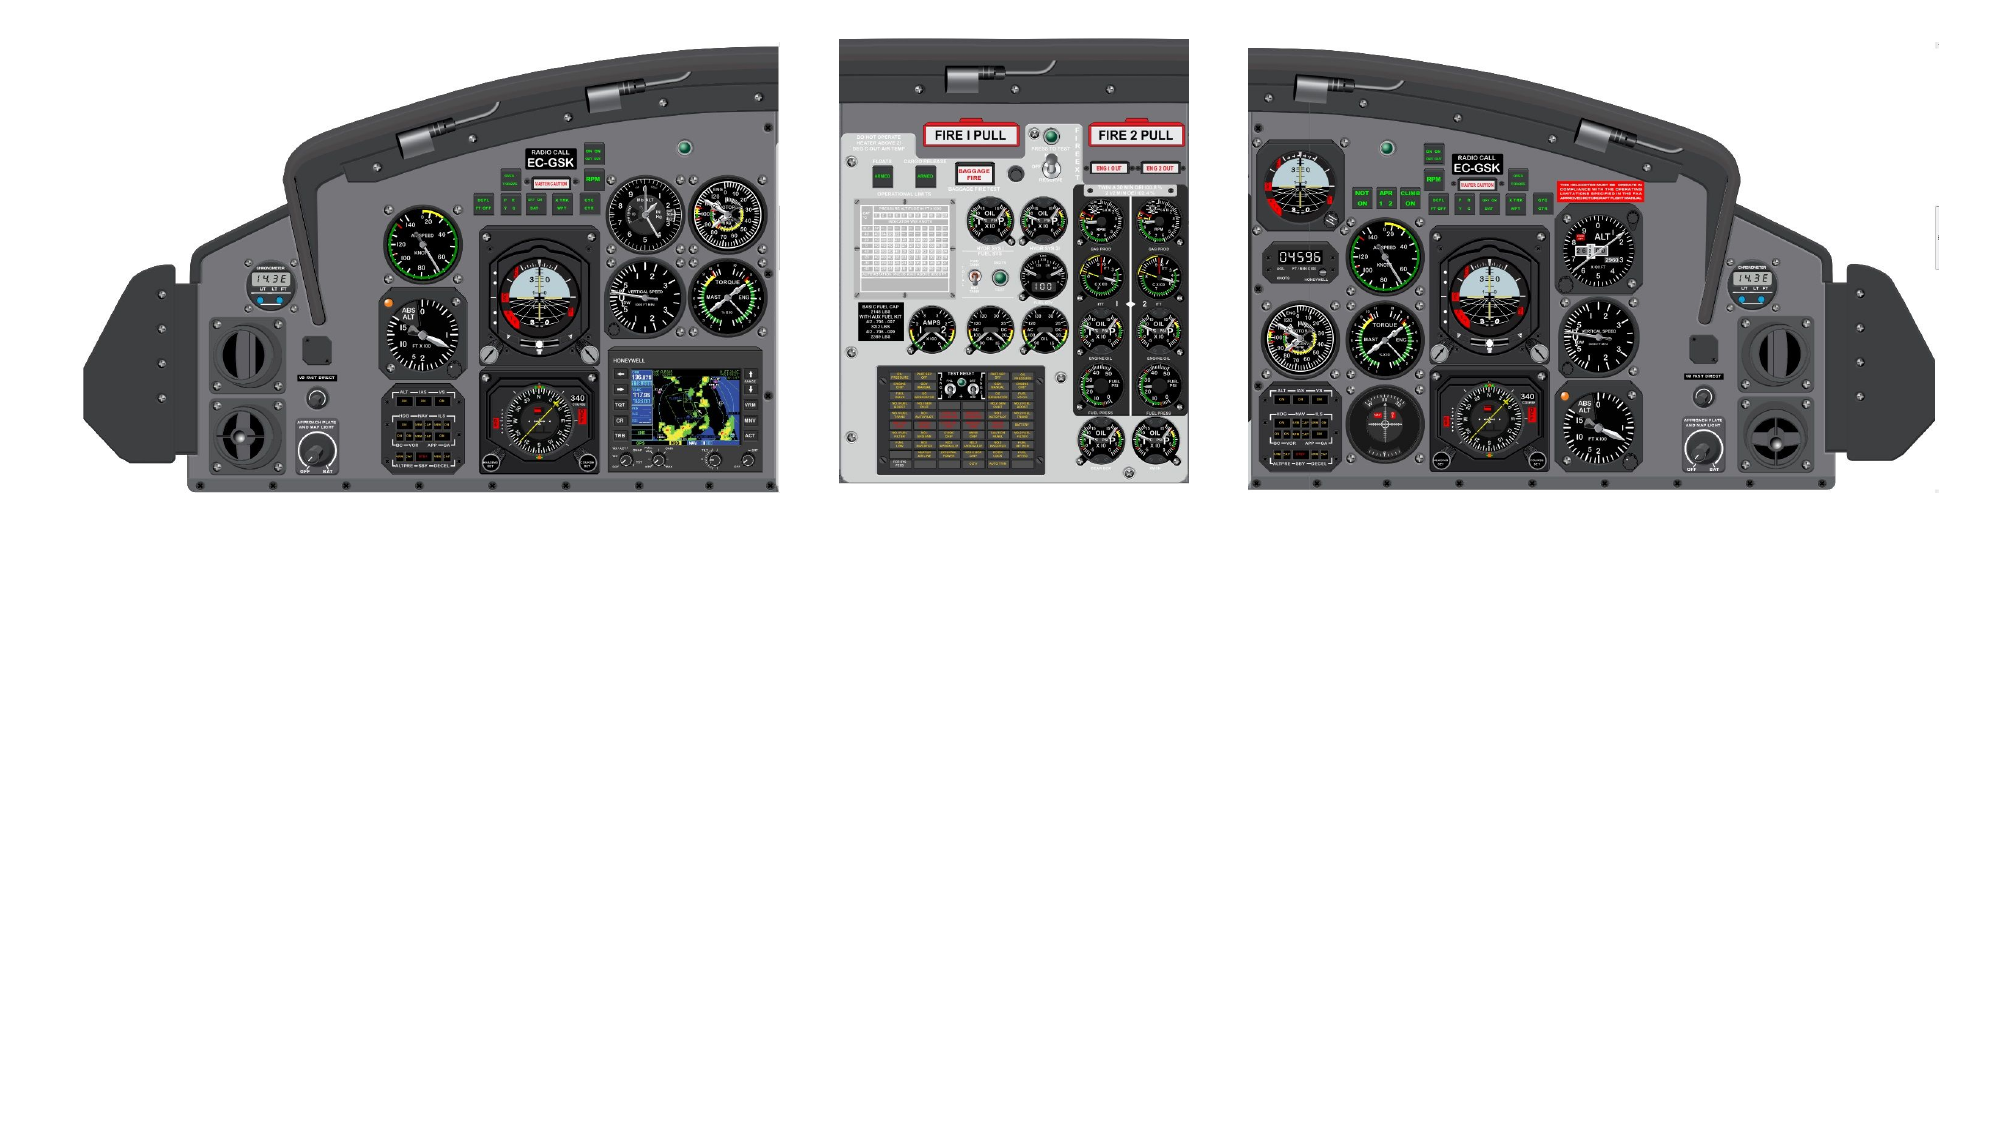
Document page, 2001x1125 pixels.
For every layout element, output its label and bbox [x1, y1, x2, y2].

picture [81, 42, 780, 493]
picture [839, 33, 1189, 484]
picture [1248, 42, 1939, 493]
